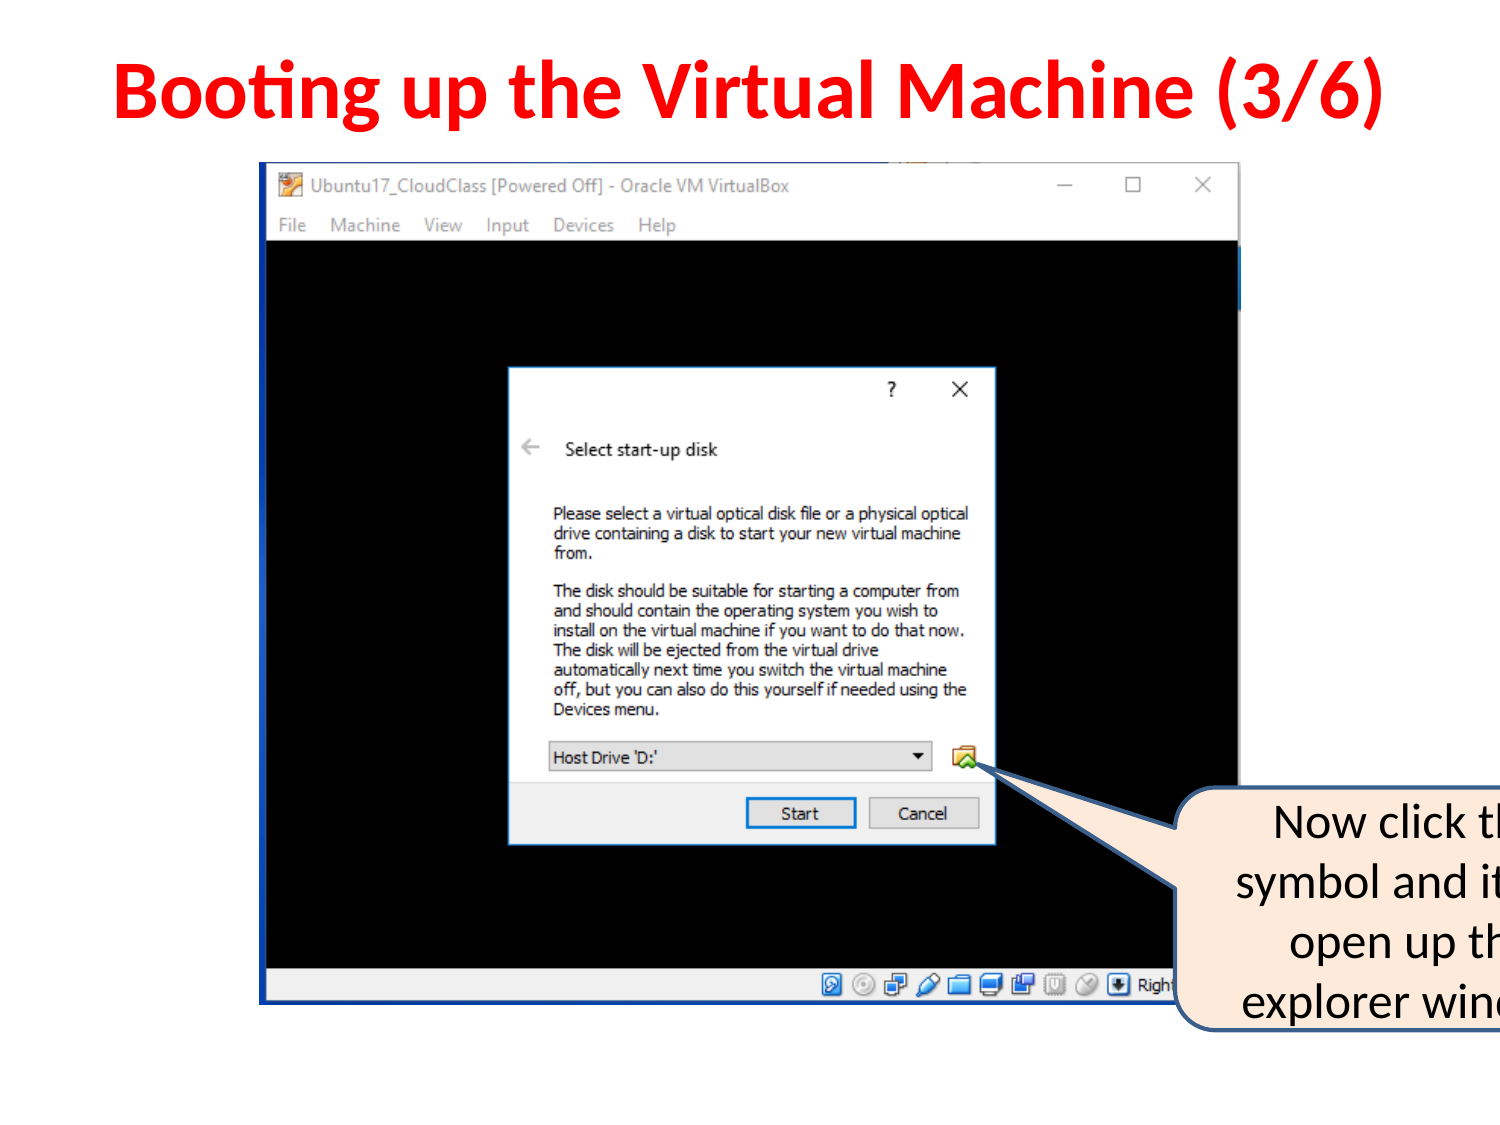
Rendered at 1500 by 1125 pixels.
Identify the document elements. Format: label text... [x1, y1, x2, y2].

text_box Now click this symbol and it will open up the explorer window [1180, 785, 1500, 1033]
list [259, 162, 1241, 1006]
title Booting up the Virtual Machine (3/6) [75, 24, 1425, 145]
